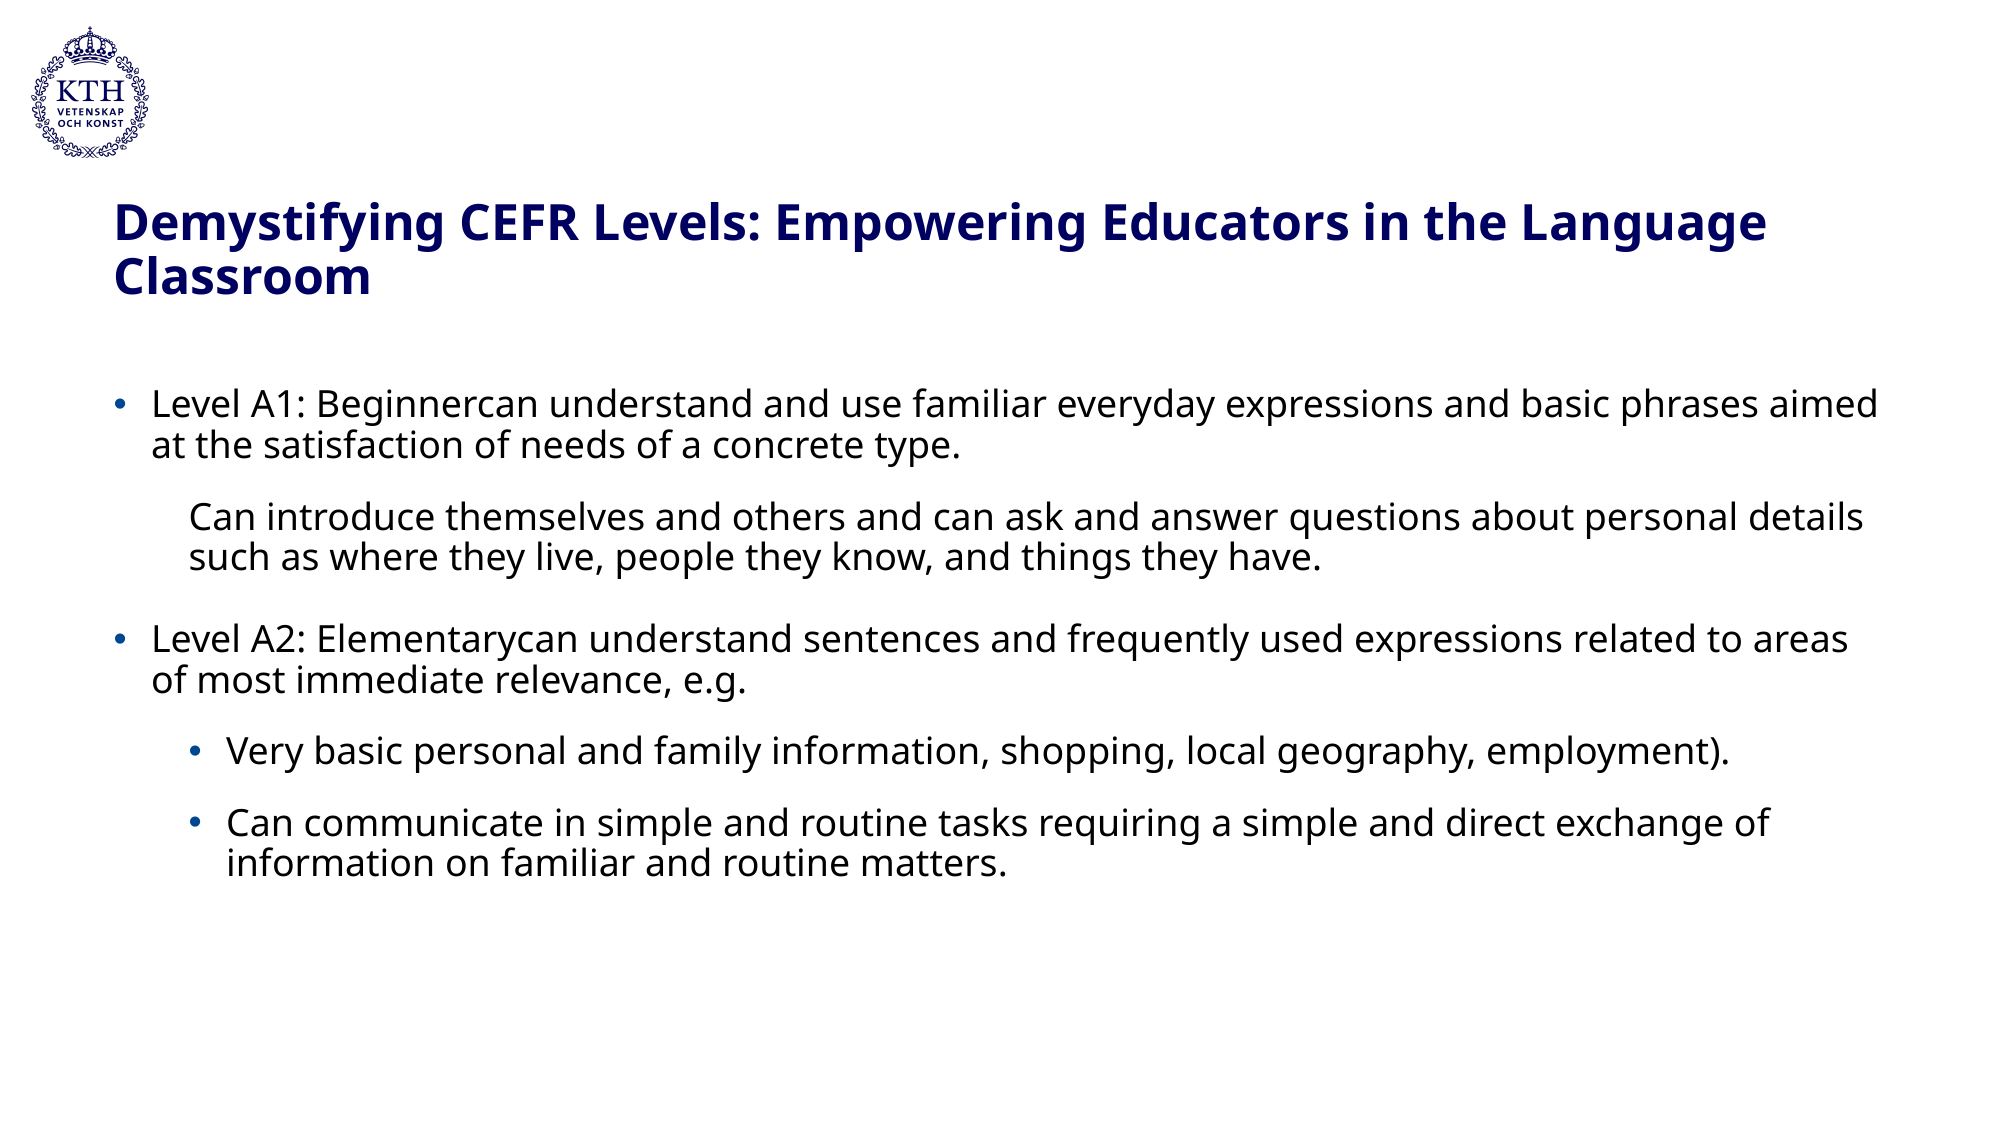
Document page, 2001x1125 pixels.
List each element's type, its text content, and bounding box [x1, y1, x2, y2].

title Demystifying CEFR Levels: Empowering Educators in the Language Classroom [98, 179, 1902, 273]
picture [31, 26, 149, 158]
list Level A1: Beginnercan understand and use familiar everyday expressions and basic phrases aimed at the satisfaction of needs of a concrete type. Can introduce themselves and others and can ask and answer questions about personal details such as where they live, people they know, and things they have. Level A2: Elementarycan understand sentences and frequently used expressions related to areas of most immediate relevance, e.g. Very basic personal and family information, shopping, local geography, employment). Can communicate in simple and routine tasks requiring a simple and direct exchange of information on familiar and routine matters. [98, 307, 1902, 1038]
